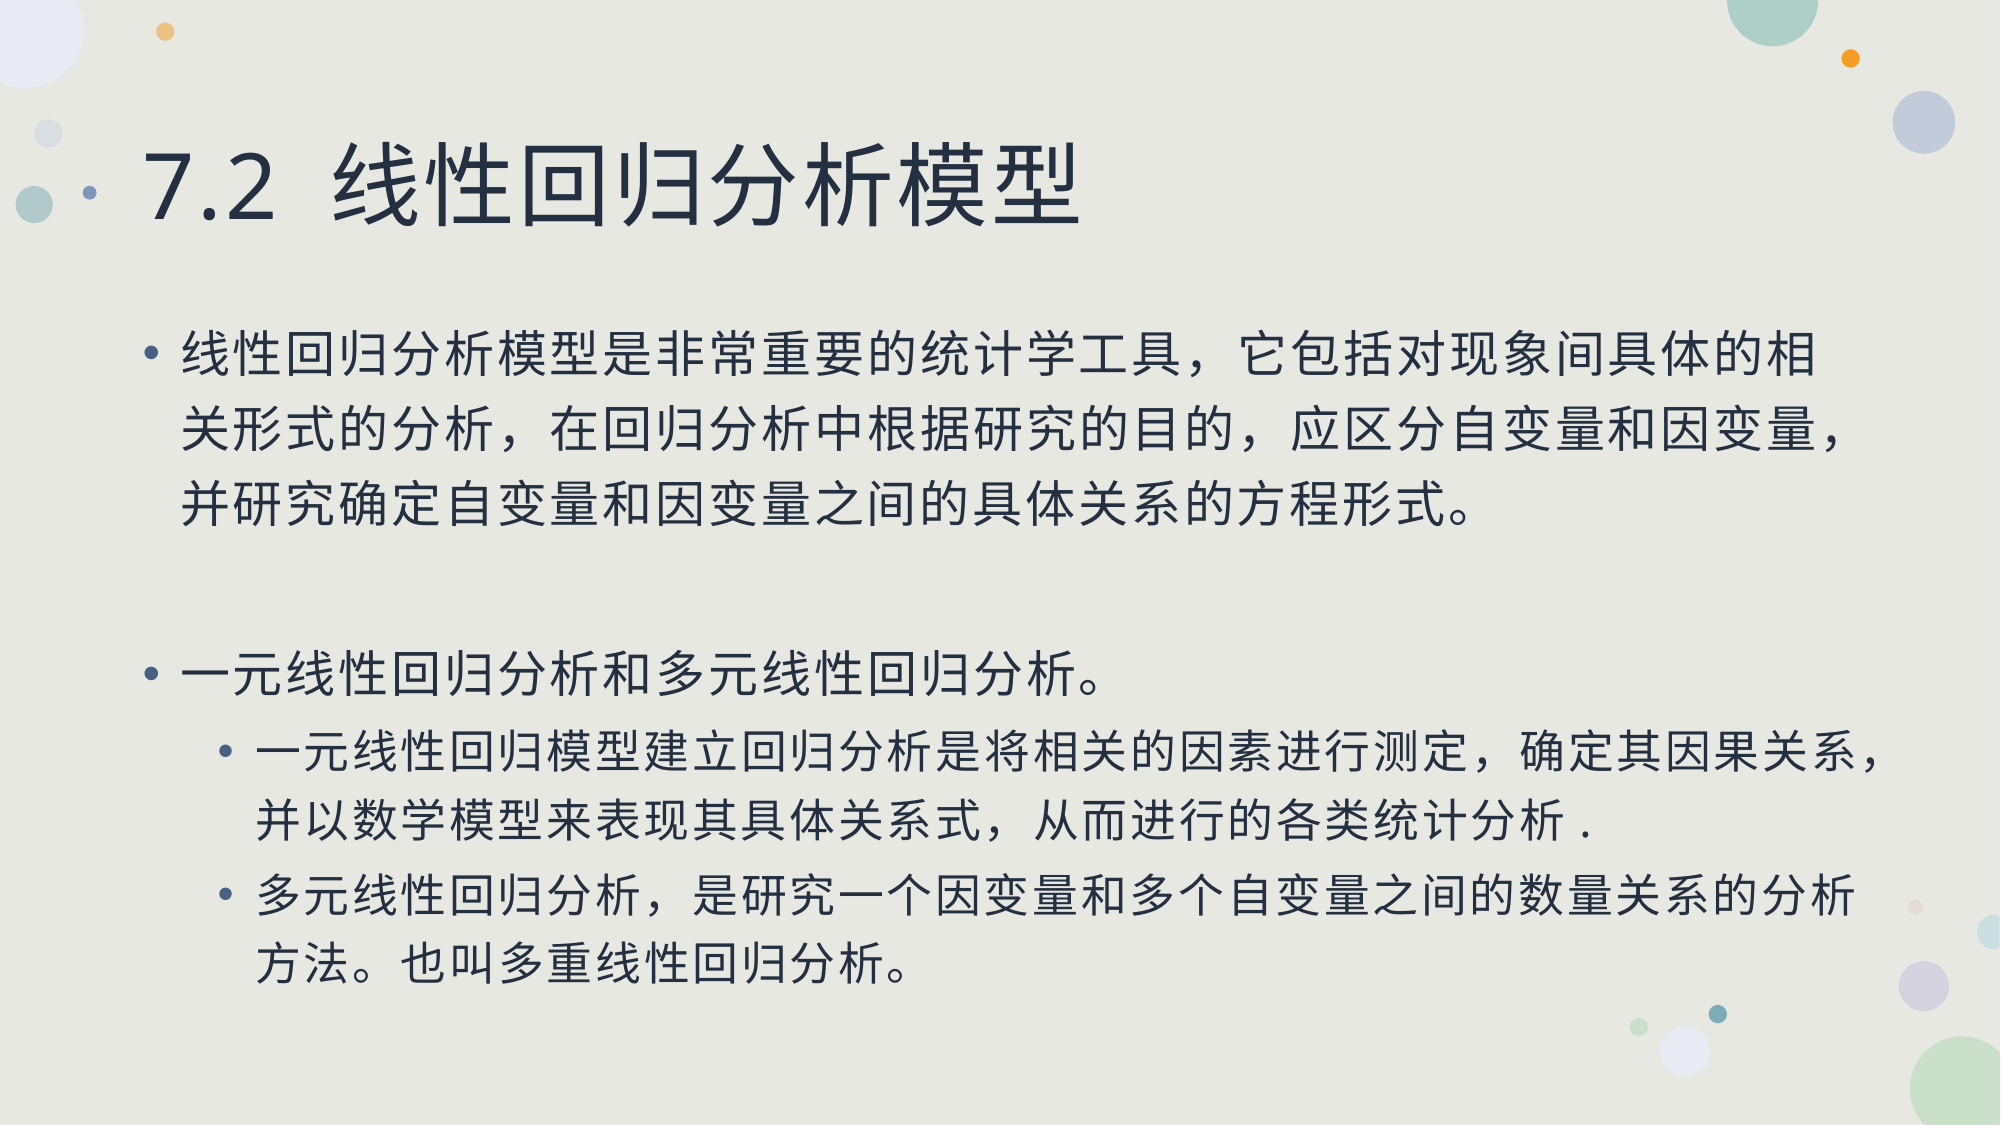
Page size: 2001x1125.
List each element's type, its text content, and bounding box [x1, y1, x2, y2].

list 线性回归分析模型是非常重要的统计学工具，它包括对现象间具体的相关形式的分析，在回归分析中根据研究的目的，应区分自变量和因变量，并研究确定自变量和因变量之间的具体关系的方程形式。 一元线性回归分析和多元线性回归分析。 一元线性回归模型建立回归分析是将相关的因素进行测定，确定其因果关系，并以数学模型来表现其具体关系式，从而进行的各类统计分析. 多元线性回归分析，是研究一个因变量和多个自变量之间的数量关系的分析方法。也叫多重线性回归分析。 [127, 299, 1877, 1125]
title 7.2 线性回归分析模型 [127, 59, 1877, 278]
